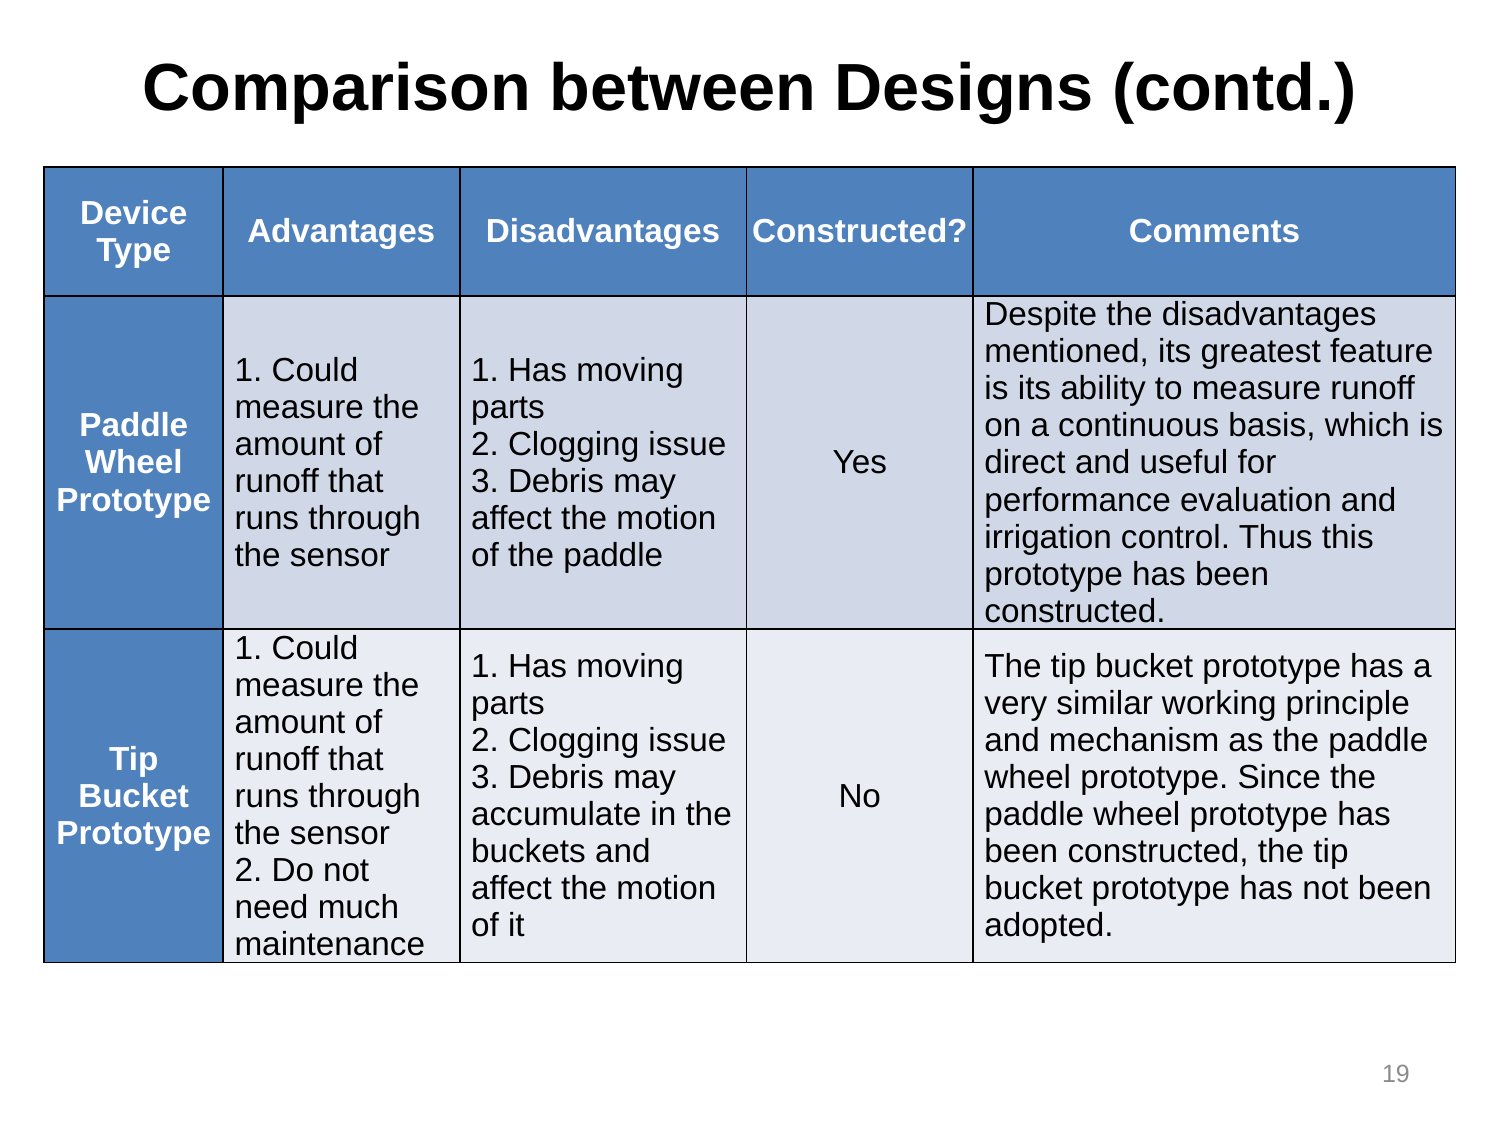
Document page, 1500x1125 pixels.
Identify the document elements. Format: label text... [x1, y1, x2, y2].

table_cell No [747, 630, 972, 962]
table_cell The tip bucket prototype has a very similar working principle and mechanism as the paddle wheel prototype. Since the paddle wheel prototype has been constructed, the tip bucket prototype has not been adopted. [974, 630, 1455, 962]
table_cell Despite the disadvantages mentioned, its greatest feature is its ability to measure runoff on a continuous basis, which is direct and useful for performance evaluation and irrigation control. Thus this prototype has been constructed. [974, 297, 1455, 628]
table_header Comments [974, 168, 1455, 295]
table_cell 1. Could measure the amount of runoff that runs through the sensor [224, 297, 459, 628]
table_cell 1. Could measure the amount of runoff that runs through the sensor 2. Do not need much maintenance [224, 630, 459, 962]
table_cell 1. Has moving parts 2. Clogging issue 3. Debris may affect the motion of the paddle [461, 297, 746, 628]
table_header Constructed? [747, 168, 972, 295]
table_cell 1. Has moving parts 2. Clogging issue 3. Debris may accumulate in the buckets and affect the motion of it [461, 630, 746, 962]
table_cell Yes [747, 297, 972, 628]
text_box Comparison between Designs (contd.) [74, 21, 1425, 153]
table_header Advantages [224, 168, 459, 295]
table_header Device Type [45, 168, 222, 295]
slide_number 19 [1074, 1042, 1425, 1103]
table_header Disadvantages [461, 168, 746, 295]
table_cell Paddle Wheel Prototype [45, 297, 222, 628]
table_cell Tip Bucket Prototype [45, 630, 222, 962]
